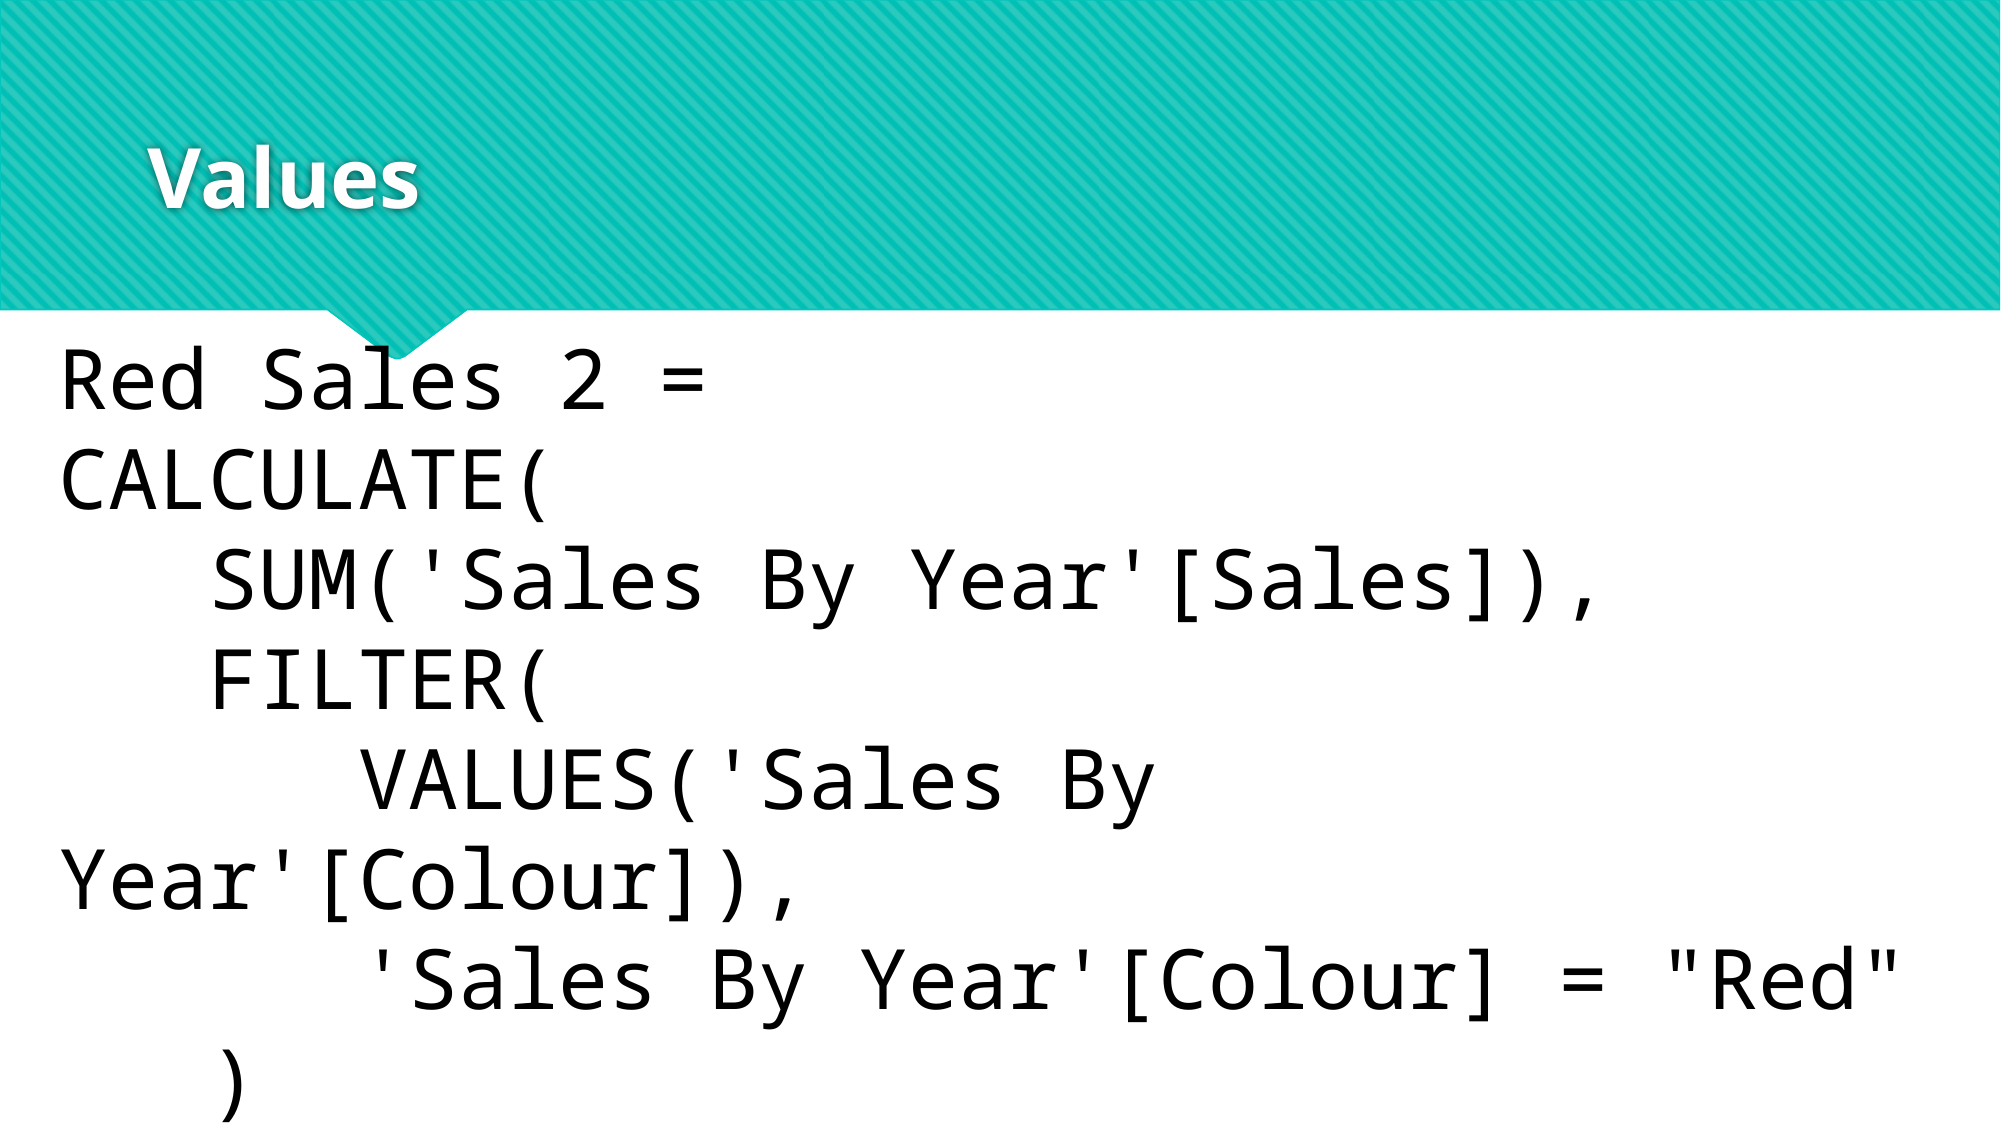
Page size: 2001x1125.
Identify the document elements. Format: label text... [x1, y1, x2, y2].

title Values [132, 73, 1868, 233]
text_box Red Sales 2 = CALCULATE( SUM('Sales By Year'[Sales]), FILTER( VALUES('Sales By Year'[Colour]), 'Sales By Year'[Colour] = "Red" ) ) [43, 318, 1934, 1125]
